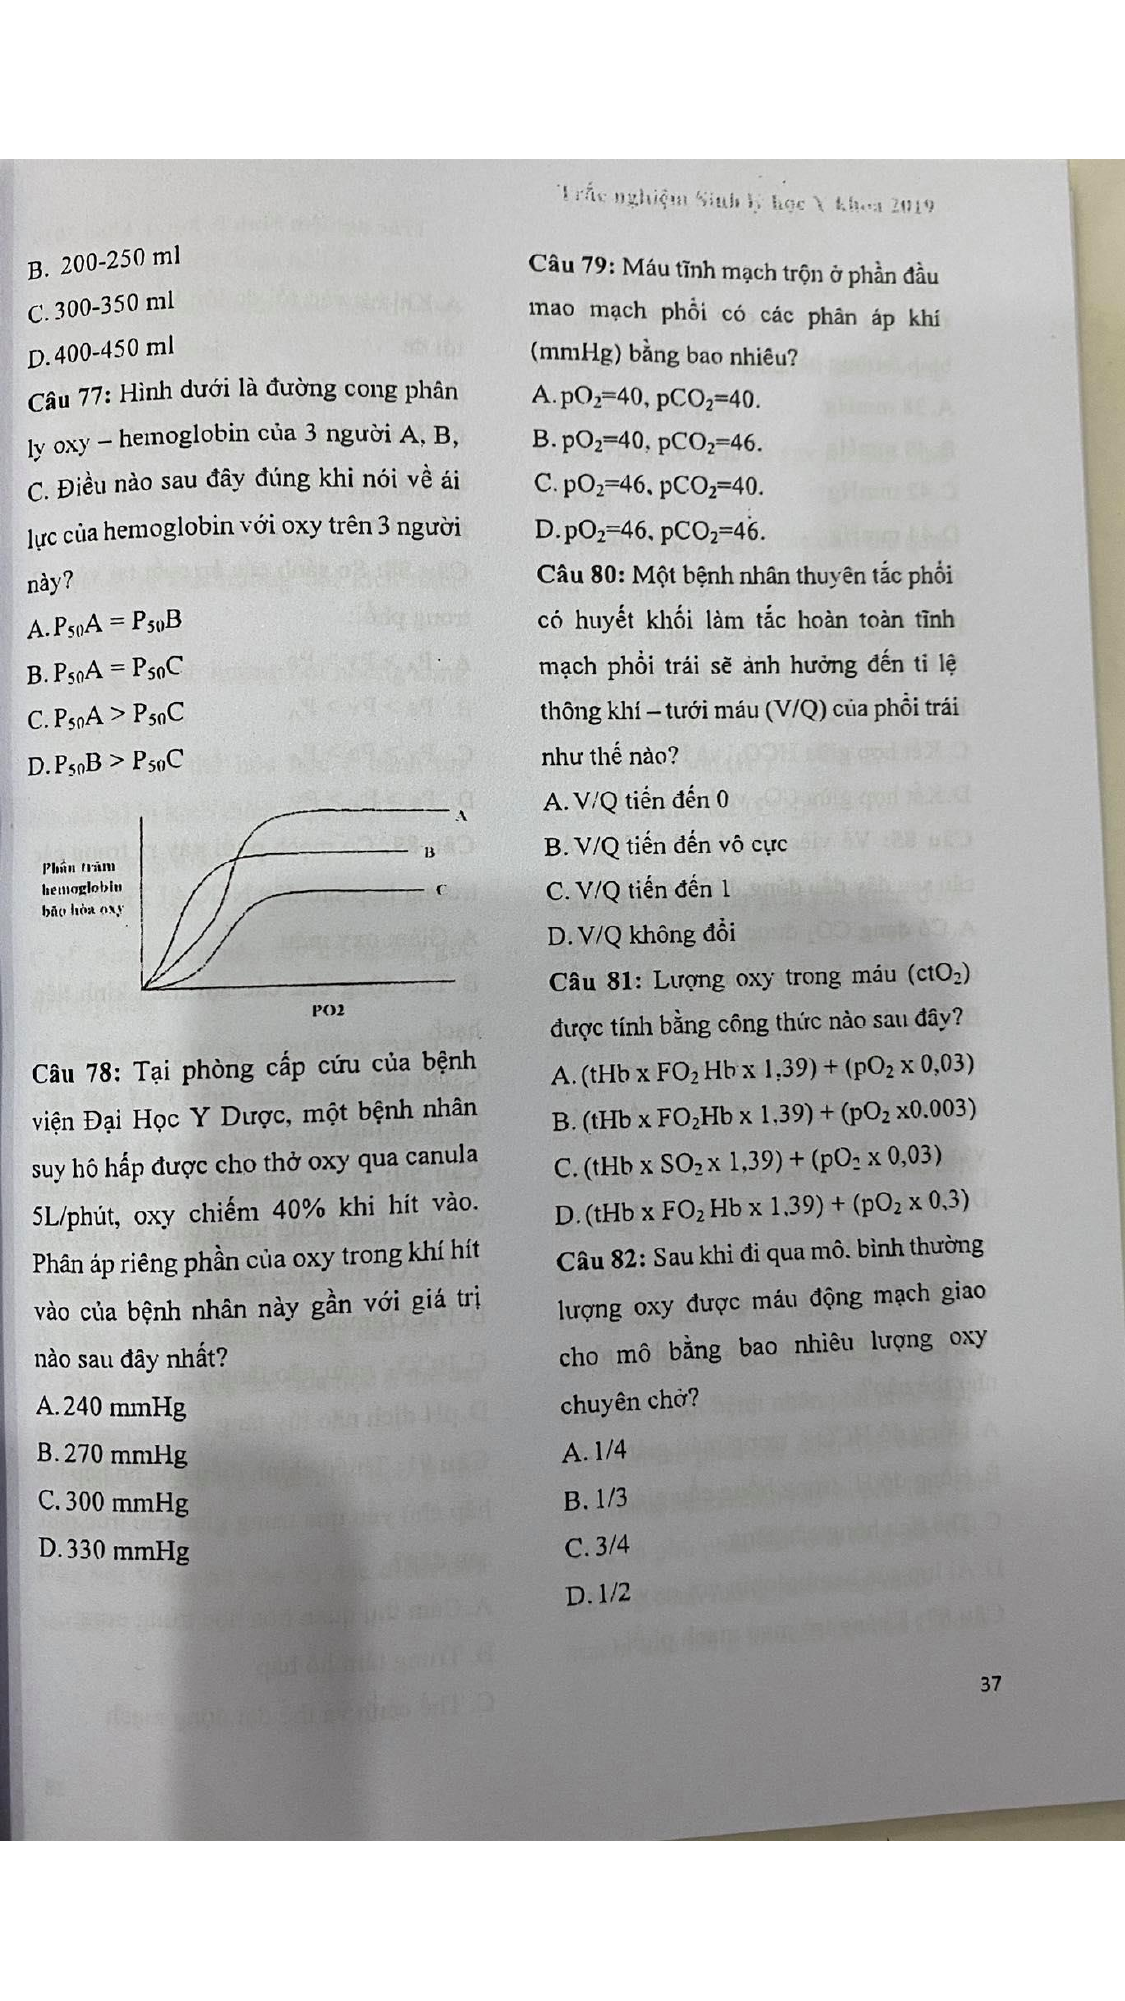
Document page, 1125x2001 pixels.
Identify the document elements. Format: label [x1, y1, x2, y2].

picture [0, 159, 1125, 1841]
